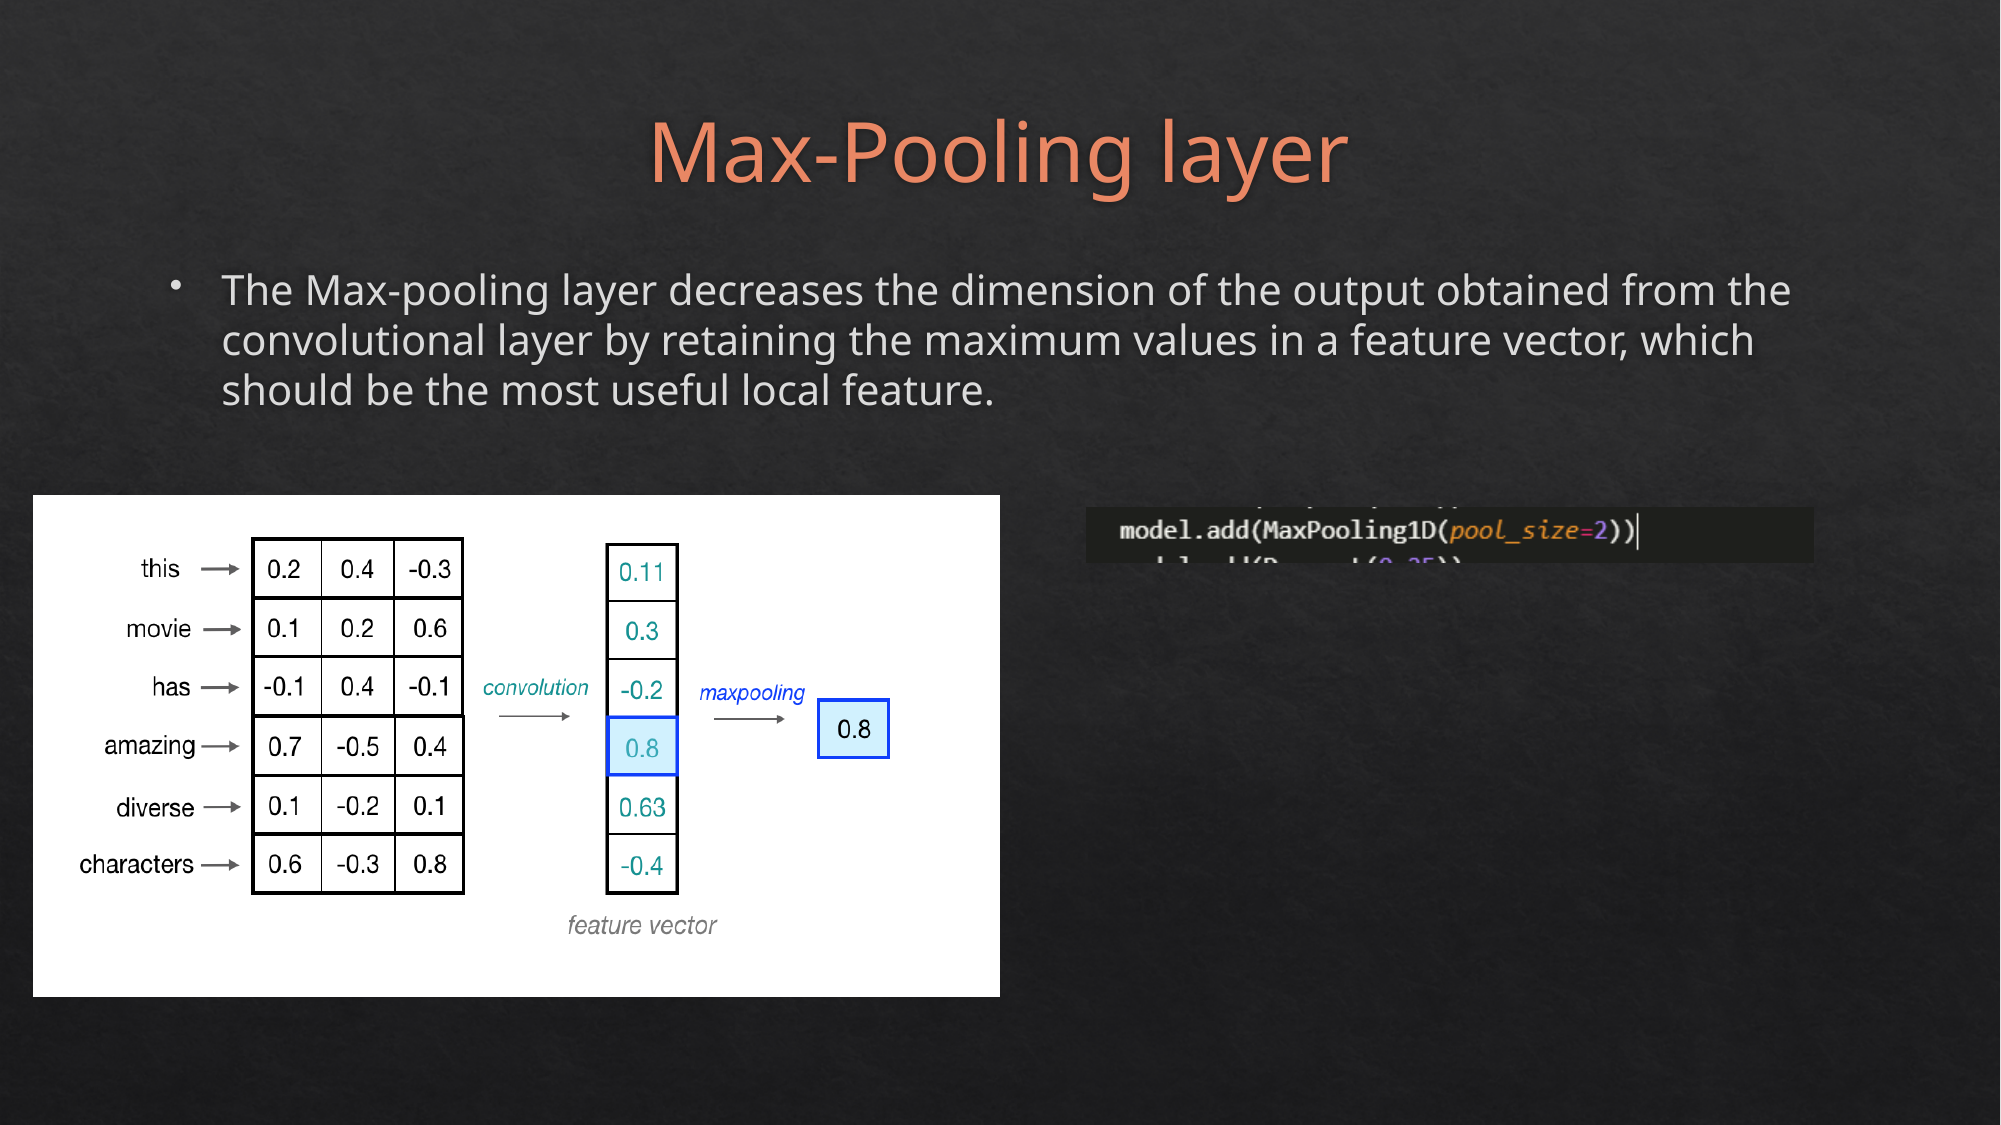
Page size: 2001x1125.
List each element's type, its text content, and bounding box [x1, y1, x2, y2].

list The Max-pooling layer decreases the dimension of the output obtained from the convolutional layer by retaining the maximum values in a feature vector, which should be the most useful local feature. [149, 255, 1849, 444]
title Max-Pooling layer [149, 69, 1849, 229]
picture [33, 495, 1000, 998]
picture [1086, 507, 1814, 563]
